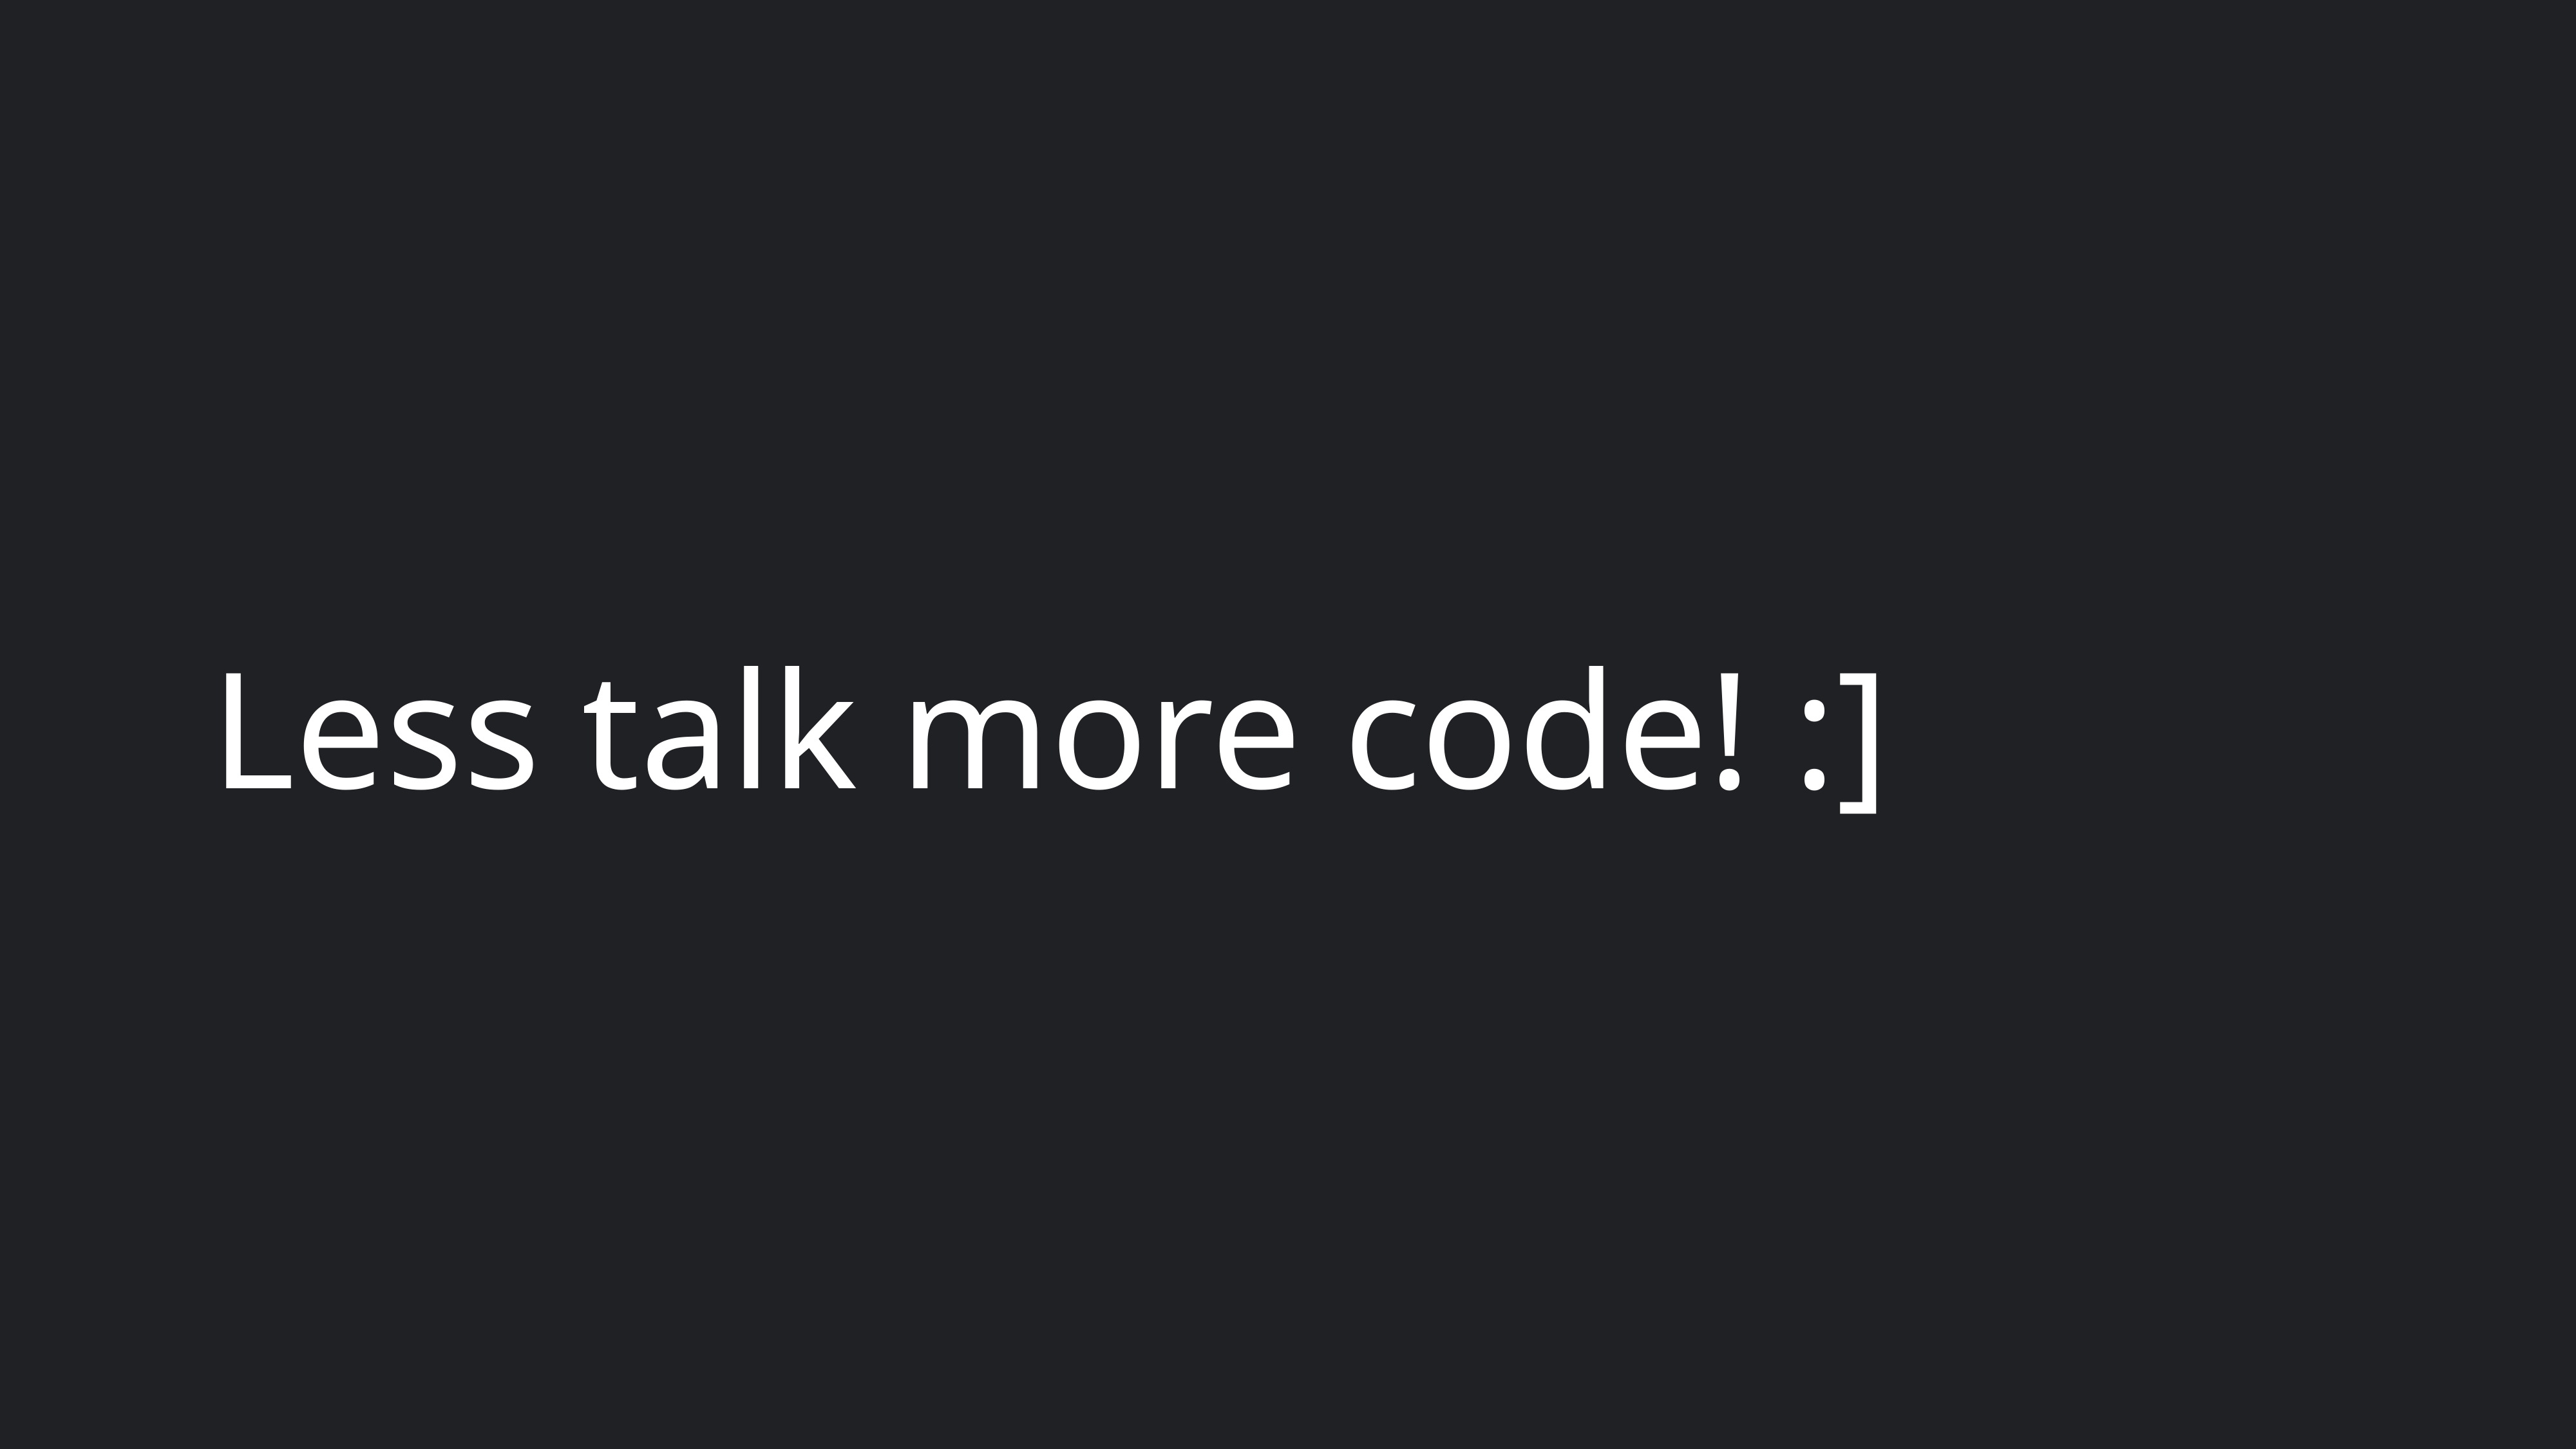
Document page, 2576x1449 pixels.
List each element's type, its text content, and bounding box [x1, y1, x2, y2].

text_box Less talk more code! :] [211, 213, 2365, 1236]
